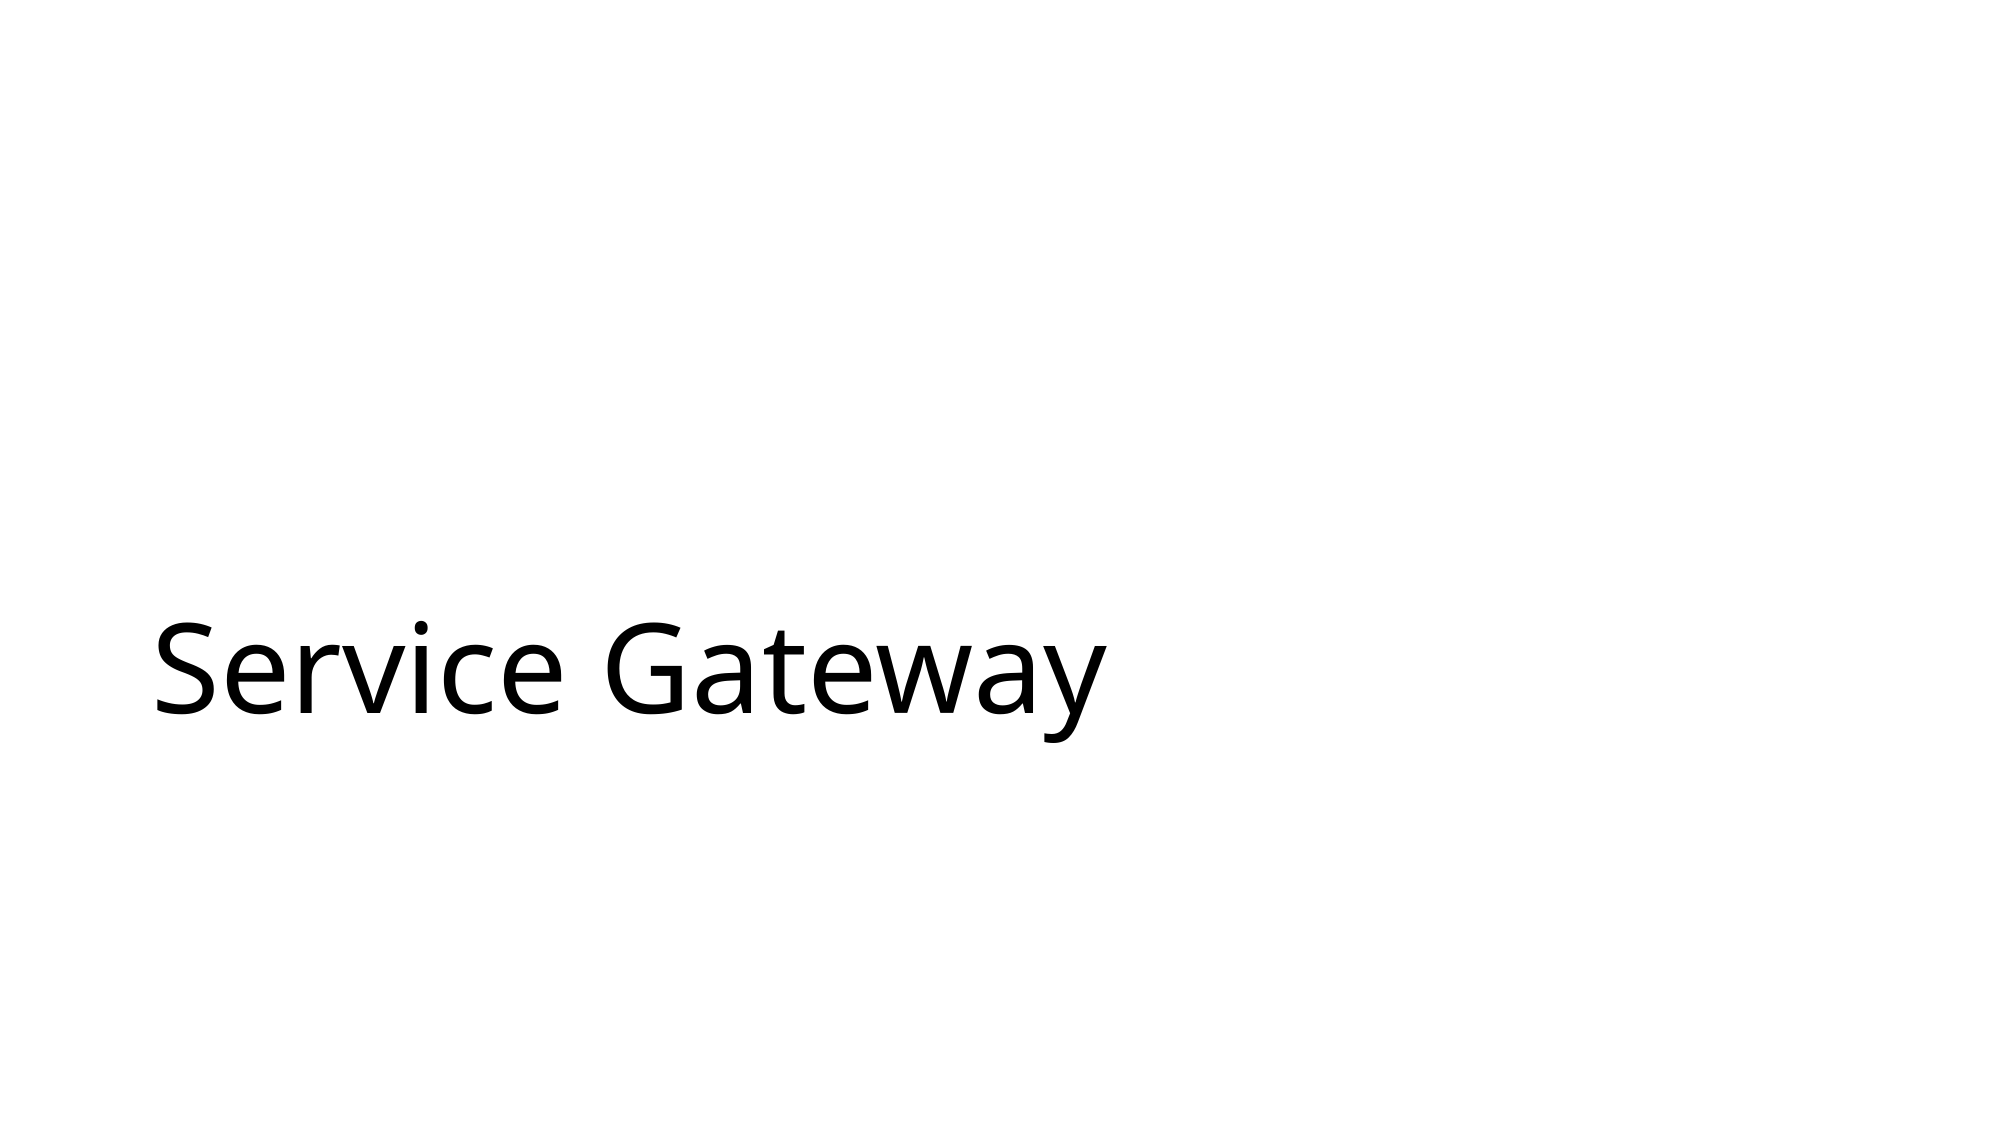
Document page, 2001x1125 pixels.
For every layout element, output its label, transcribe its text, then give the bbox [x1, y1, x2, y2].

title Service Gateway [136, 280, 1862, 749]
